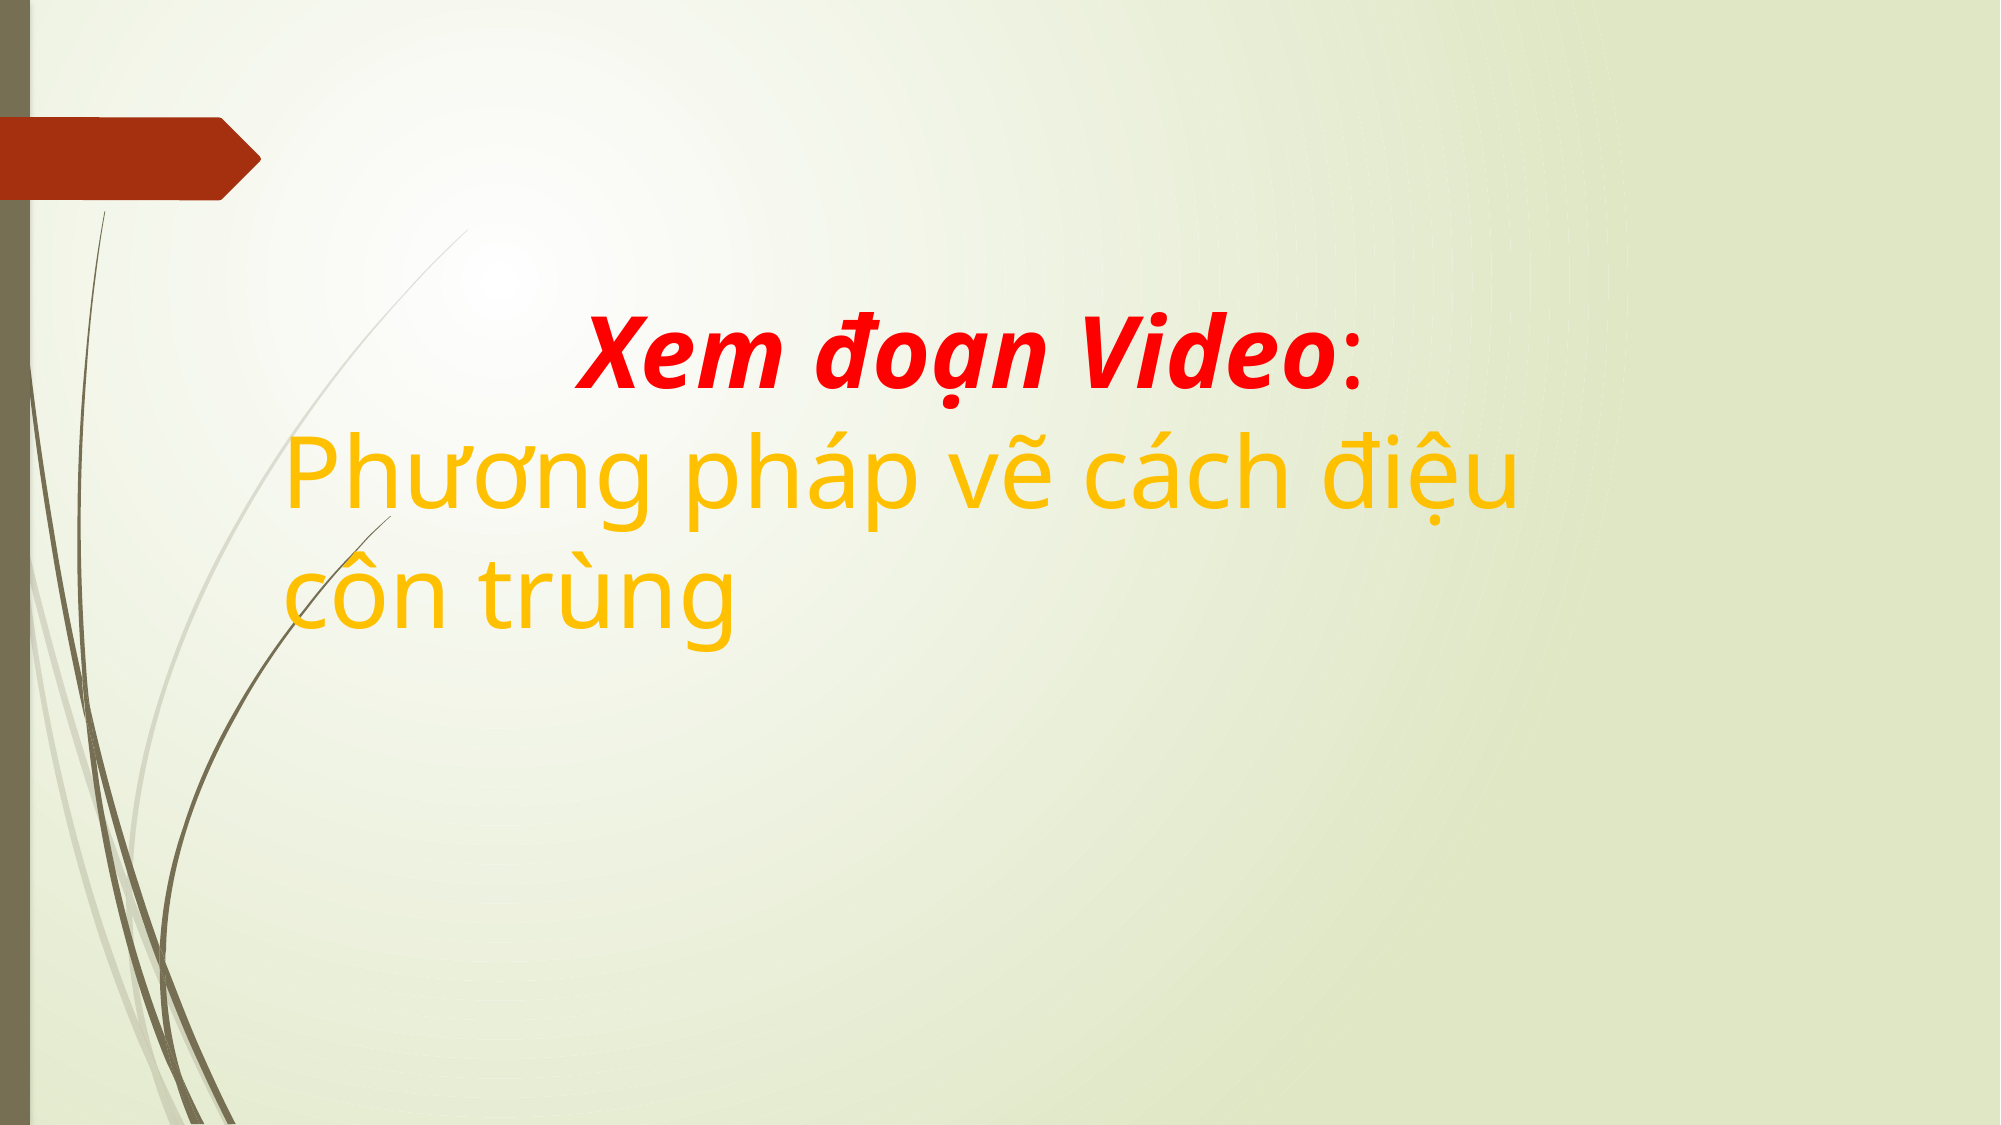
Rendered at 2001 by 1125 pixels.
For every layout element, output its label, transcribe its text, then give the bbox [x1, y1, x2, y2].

text_box Xem đoạn Video: Phương pháp vẽ cách điệu côn trùng [266, 281, 1707, 657]
